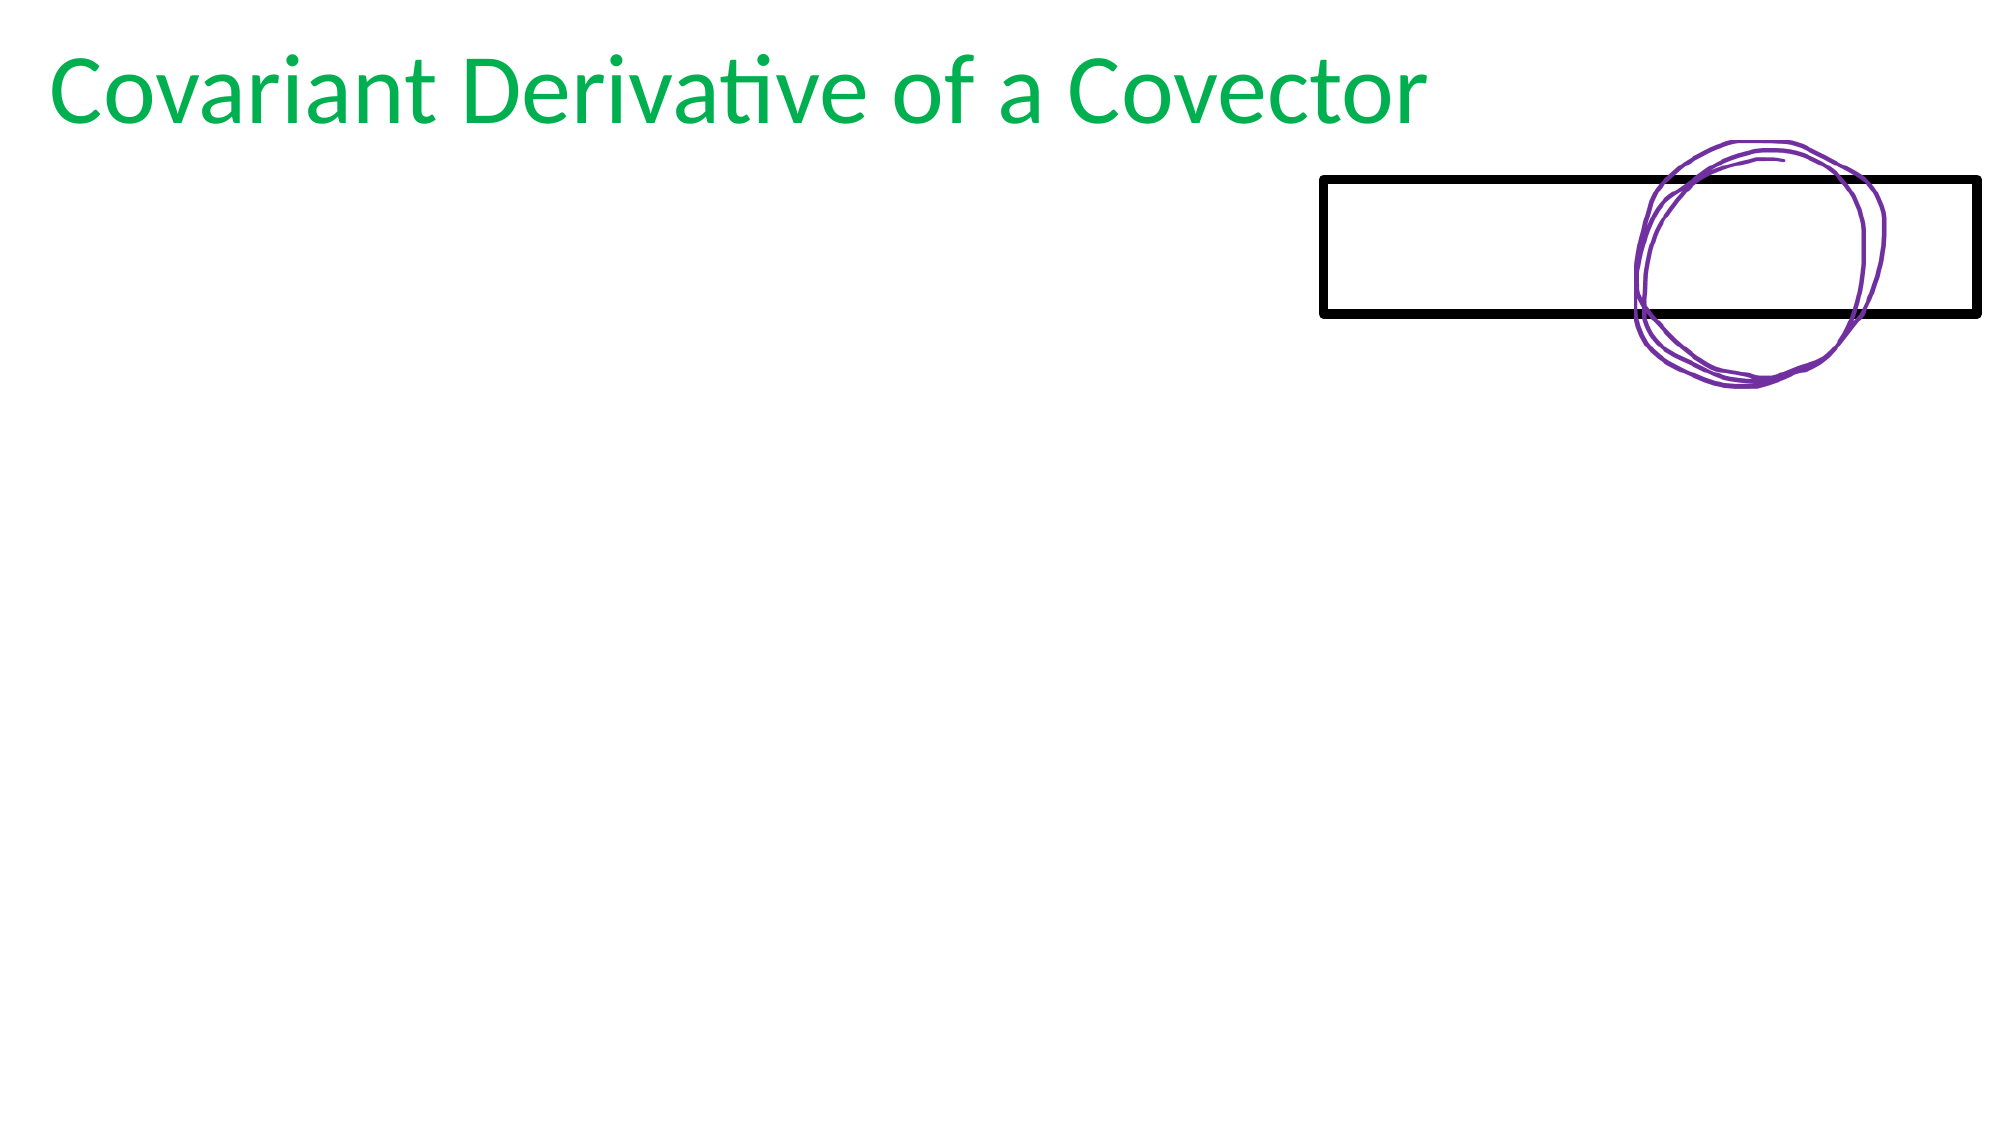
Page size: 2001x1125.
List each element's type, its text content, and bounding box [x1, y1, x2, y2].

text_box Covariant Derivative of a Covector [35, 16, 1446, 151]
picture [1634, 140, 1896, 398]
